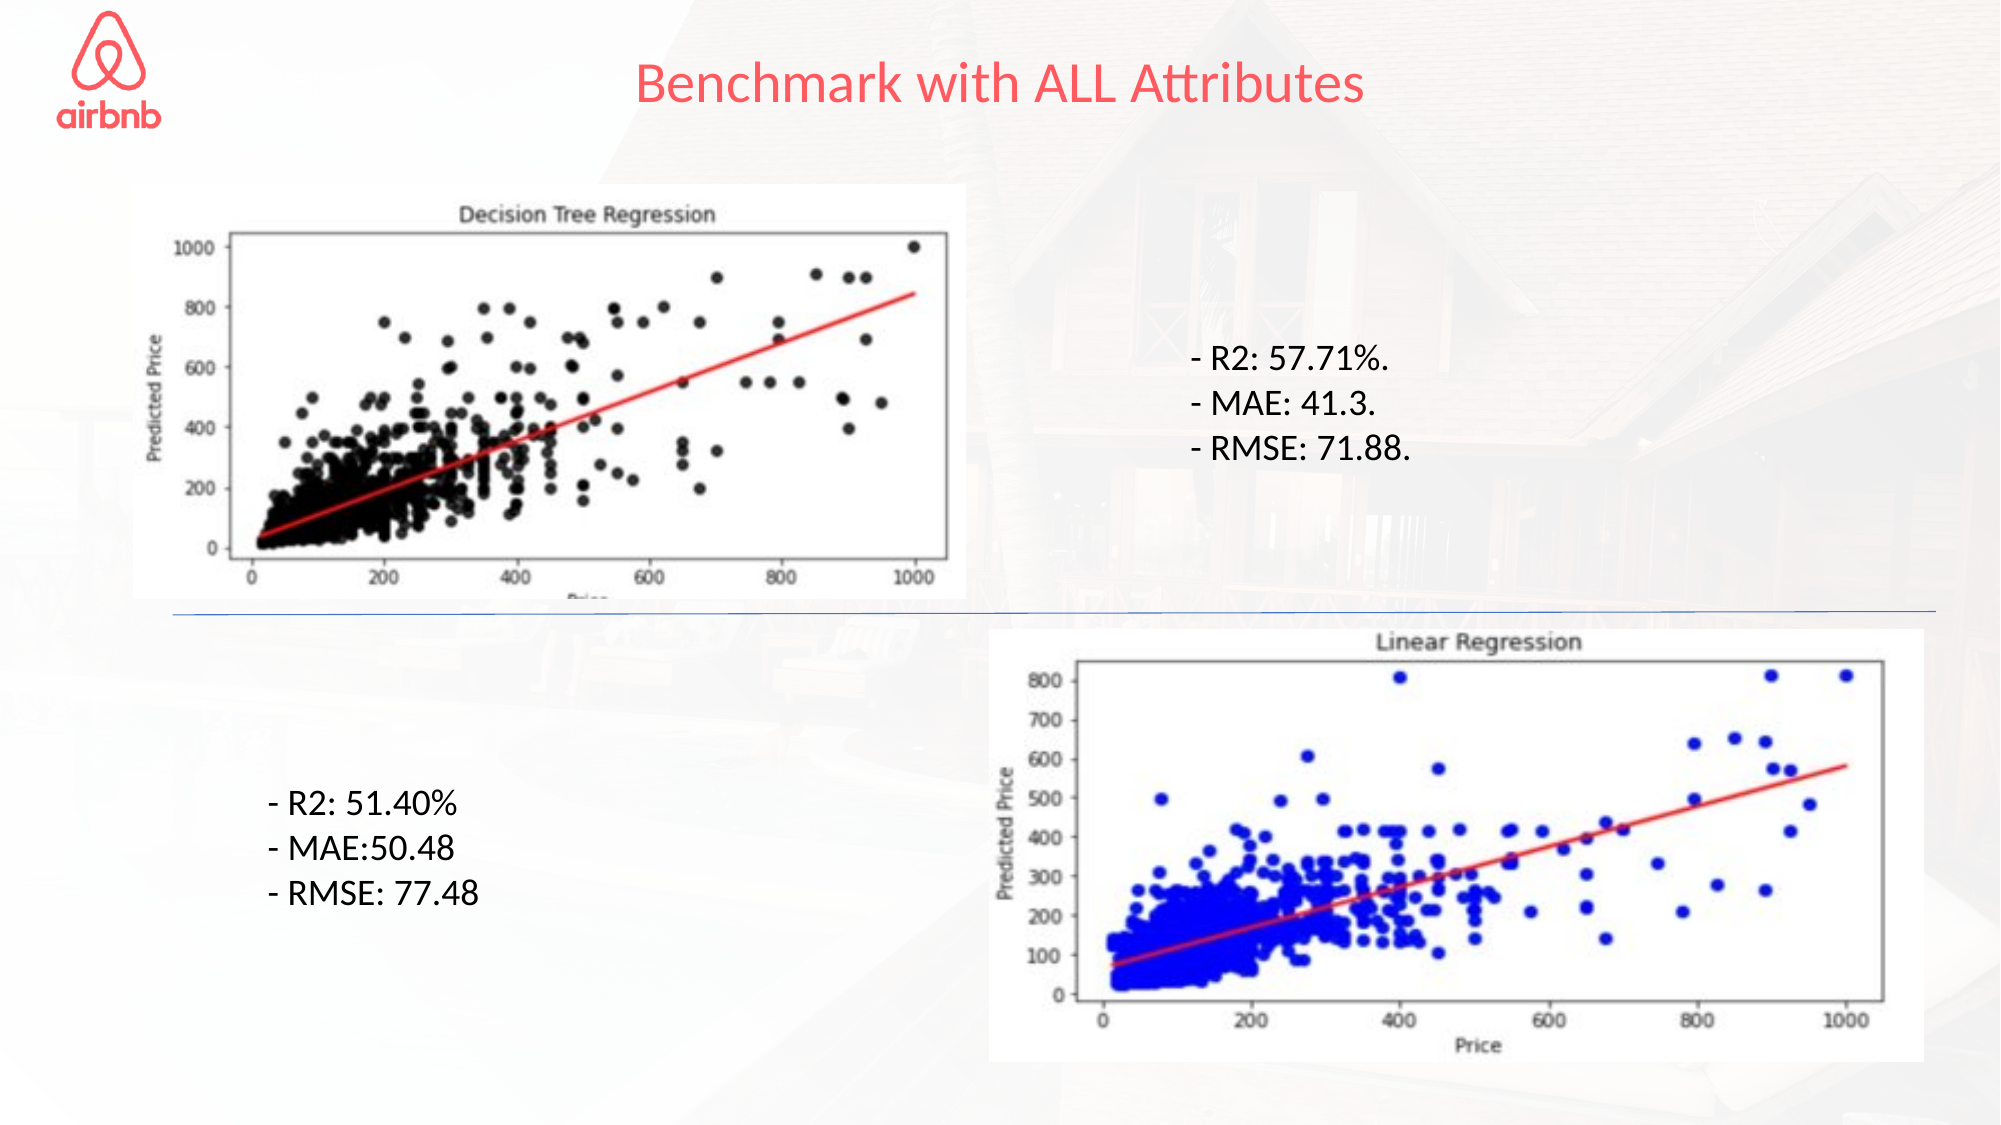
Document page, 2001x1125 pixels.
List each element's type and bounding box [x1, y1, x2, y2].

text_box [172, 611, 1936, 615]
picture [0, 0, 2000, 1125]
